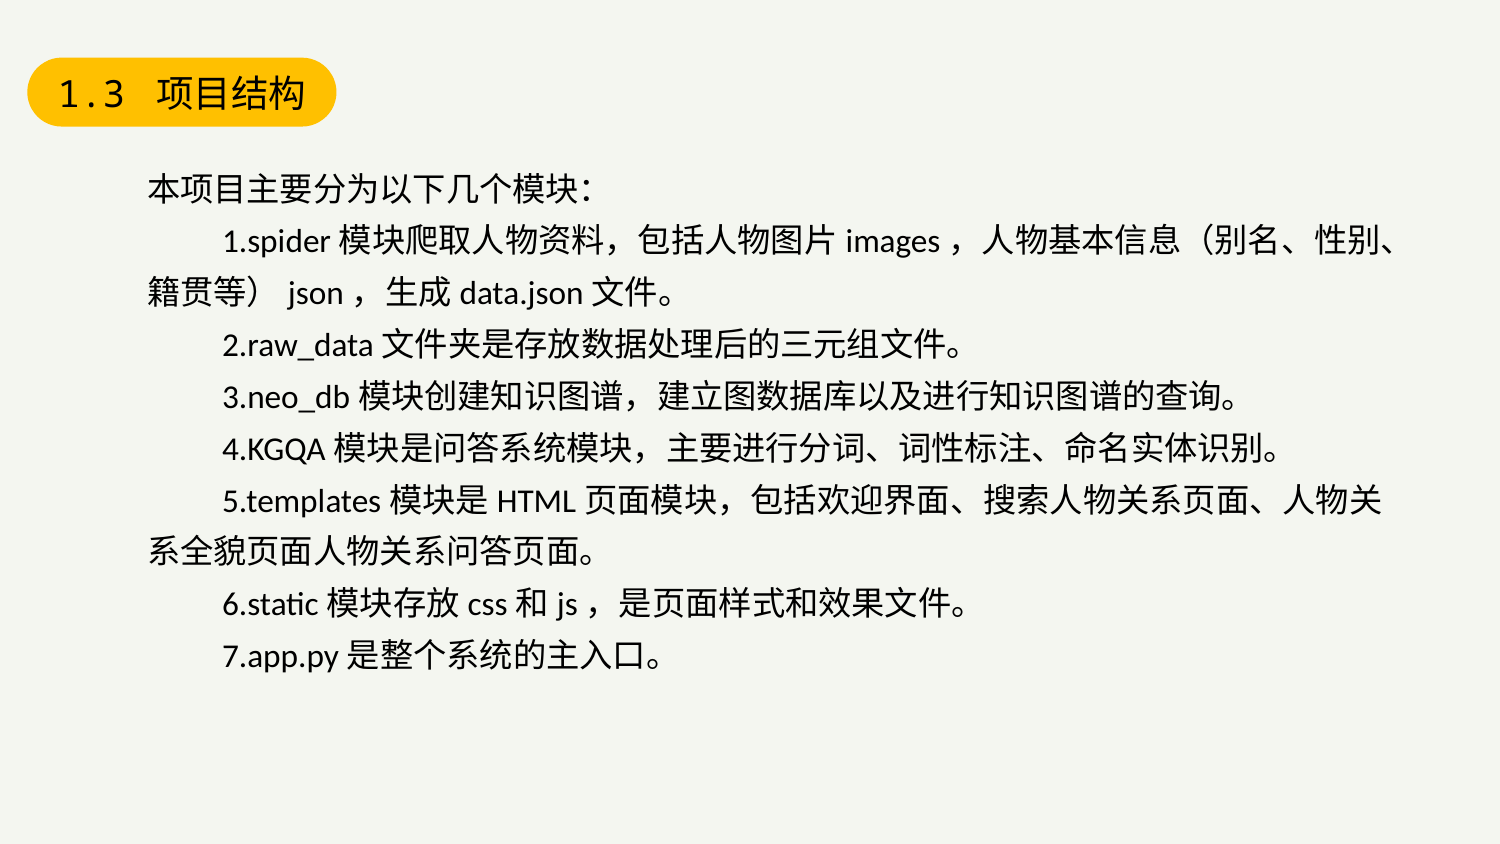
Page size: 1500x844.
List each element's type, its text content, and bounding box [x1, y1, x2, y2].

text_box 本项目主要分为以下几个模块： 1.spider模块爬取人物资料，包括人物图片images，人物基本信息（别名、性别、籍贯等）json，生成data.json文件。 2.raw_data文件夹是存放数据处理后的三元组文件。 3.neo_db模块创建知识图谱，建立图数据库以及进行知识图谱的查询。 4.KGQA模块是问答系统模块，主要进行分词、词性标注、命名实体识别。 5.templates模块是HTML页面模块，包括欢迎界面、搜索人物关系页面、人物关系全貌页面人物关系问答页面。 6.static模块存放css和js，是页面样式和效果文件。 7.app.py是整个系统的主入口。 [135, 150, 1412, 680]
text_box 1.3 项目结构 [25, 55, 339, 129]
